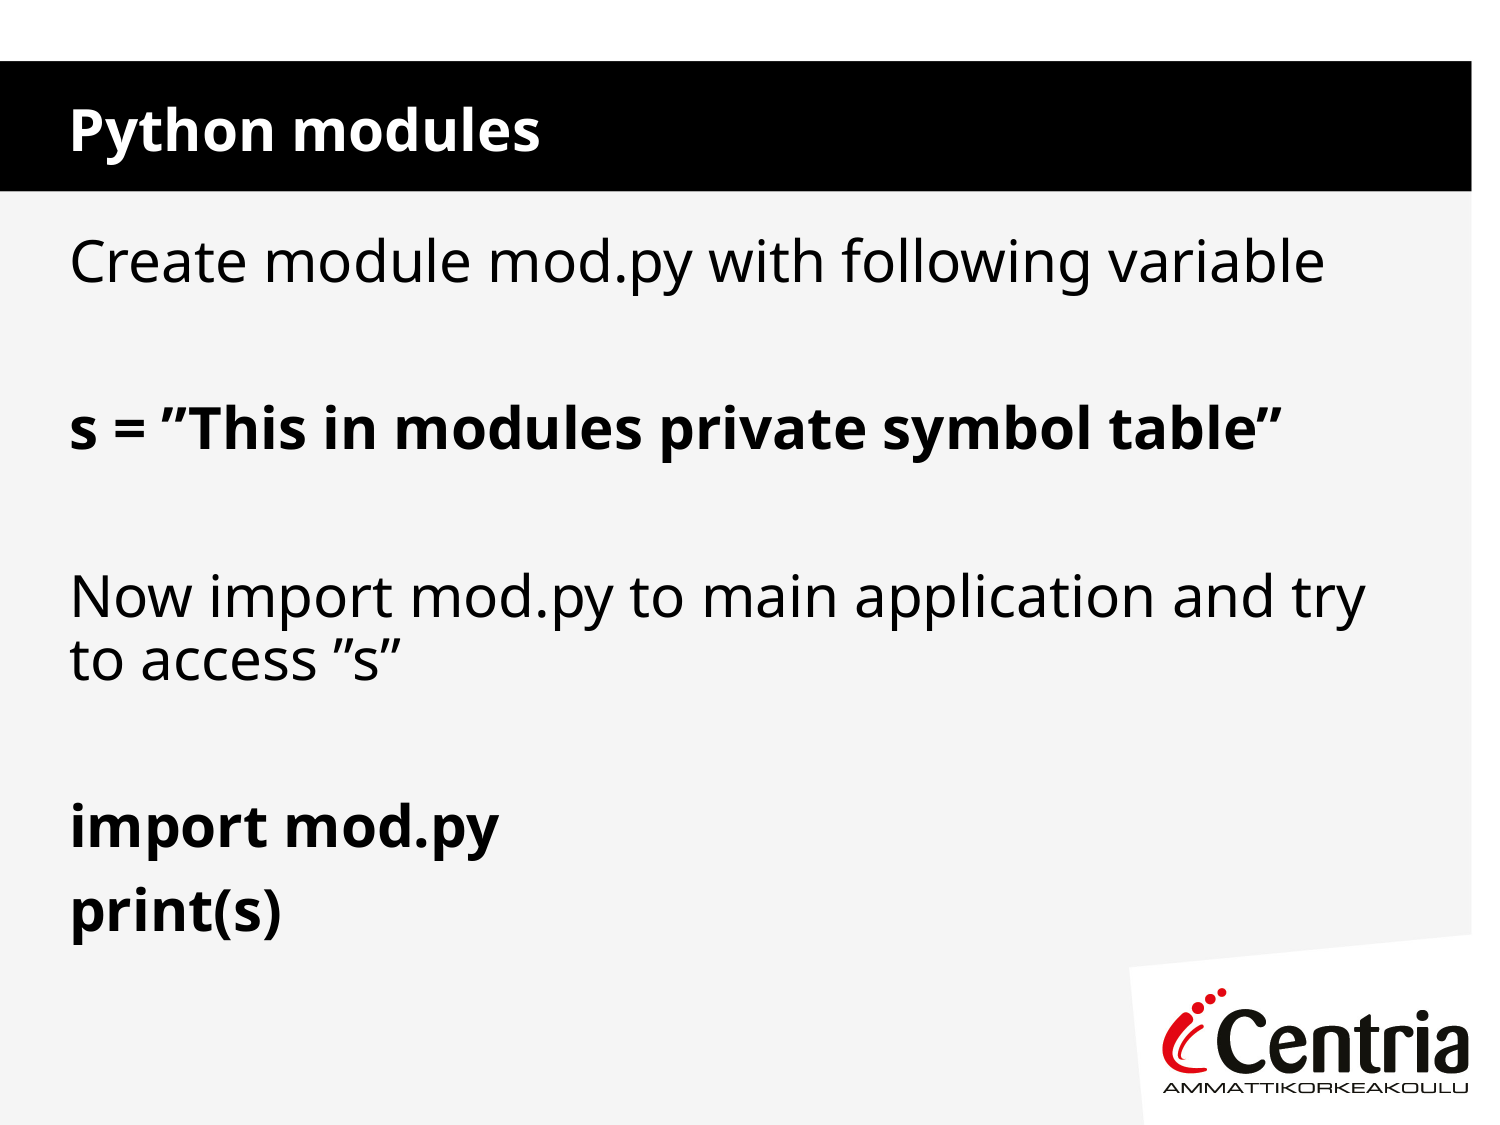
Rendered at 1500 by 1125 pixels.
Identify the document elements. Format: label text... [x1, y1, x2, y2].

text_box Python modules [54, 65, 1462, 172]
list Create module mod.py with following variable s = ”This in modules private symbol table” Now import mod.py to main application and try to access ”s” import mod.py print(s) [54, 224, 1446, 1067]
picture [0, 0, 1500, 1125]
